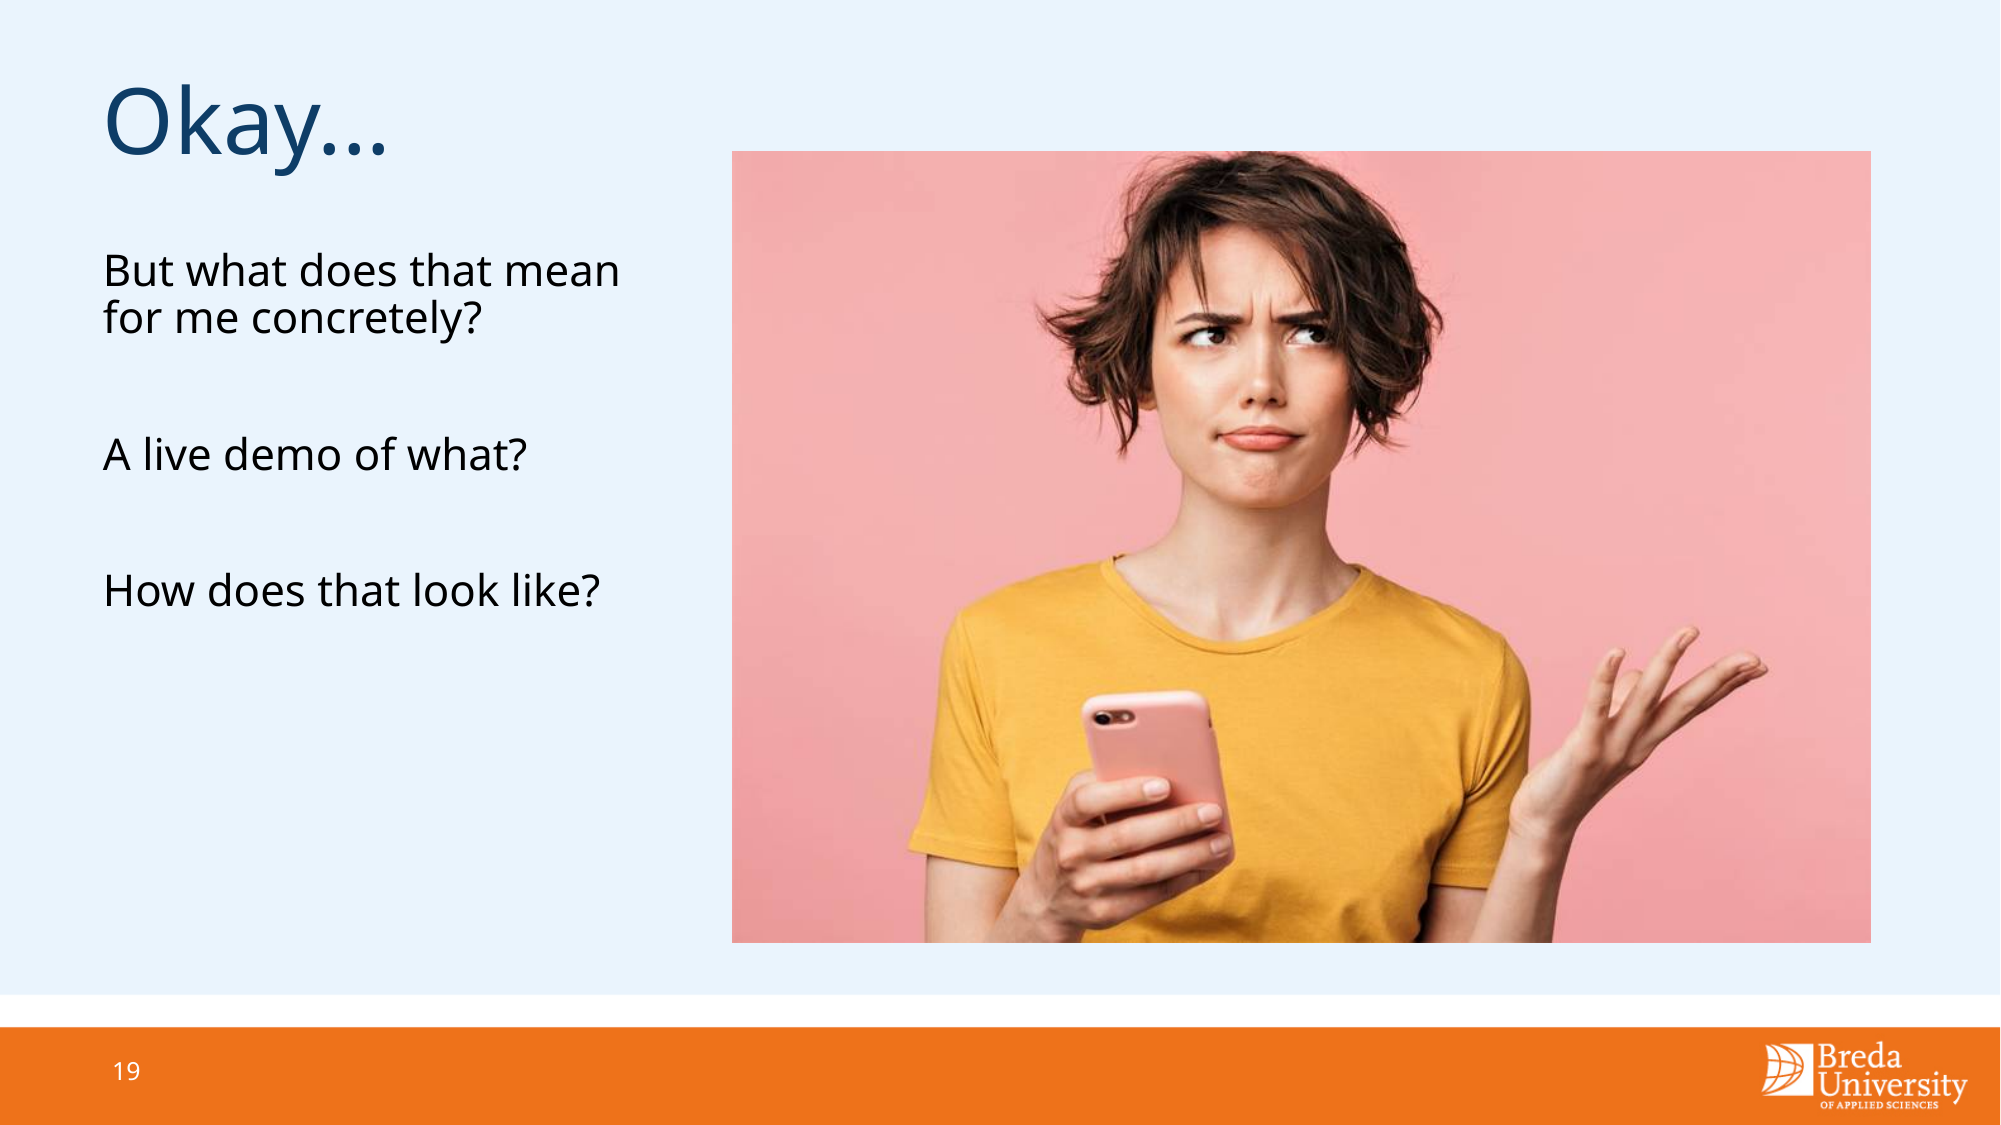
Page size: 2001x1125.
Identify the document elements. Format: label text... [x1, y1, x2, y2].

slide_number 19 [97, 1042, 198, 1103]
picture [0, 0, 2001, 1125]
list But what does that mean for me concretely? A live demo of what? How does that look like? [88, 241, 692, 923]
title Okay... [88, 67, 1917, 210]
